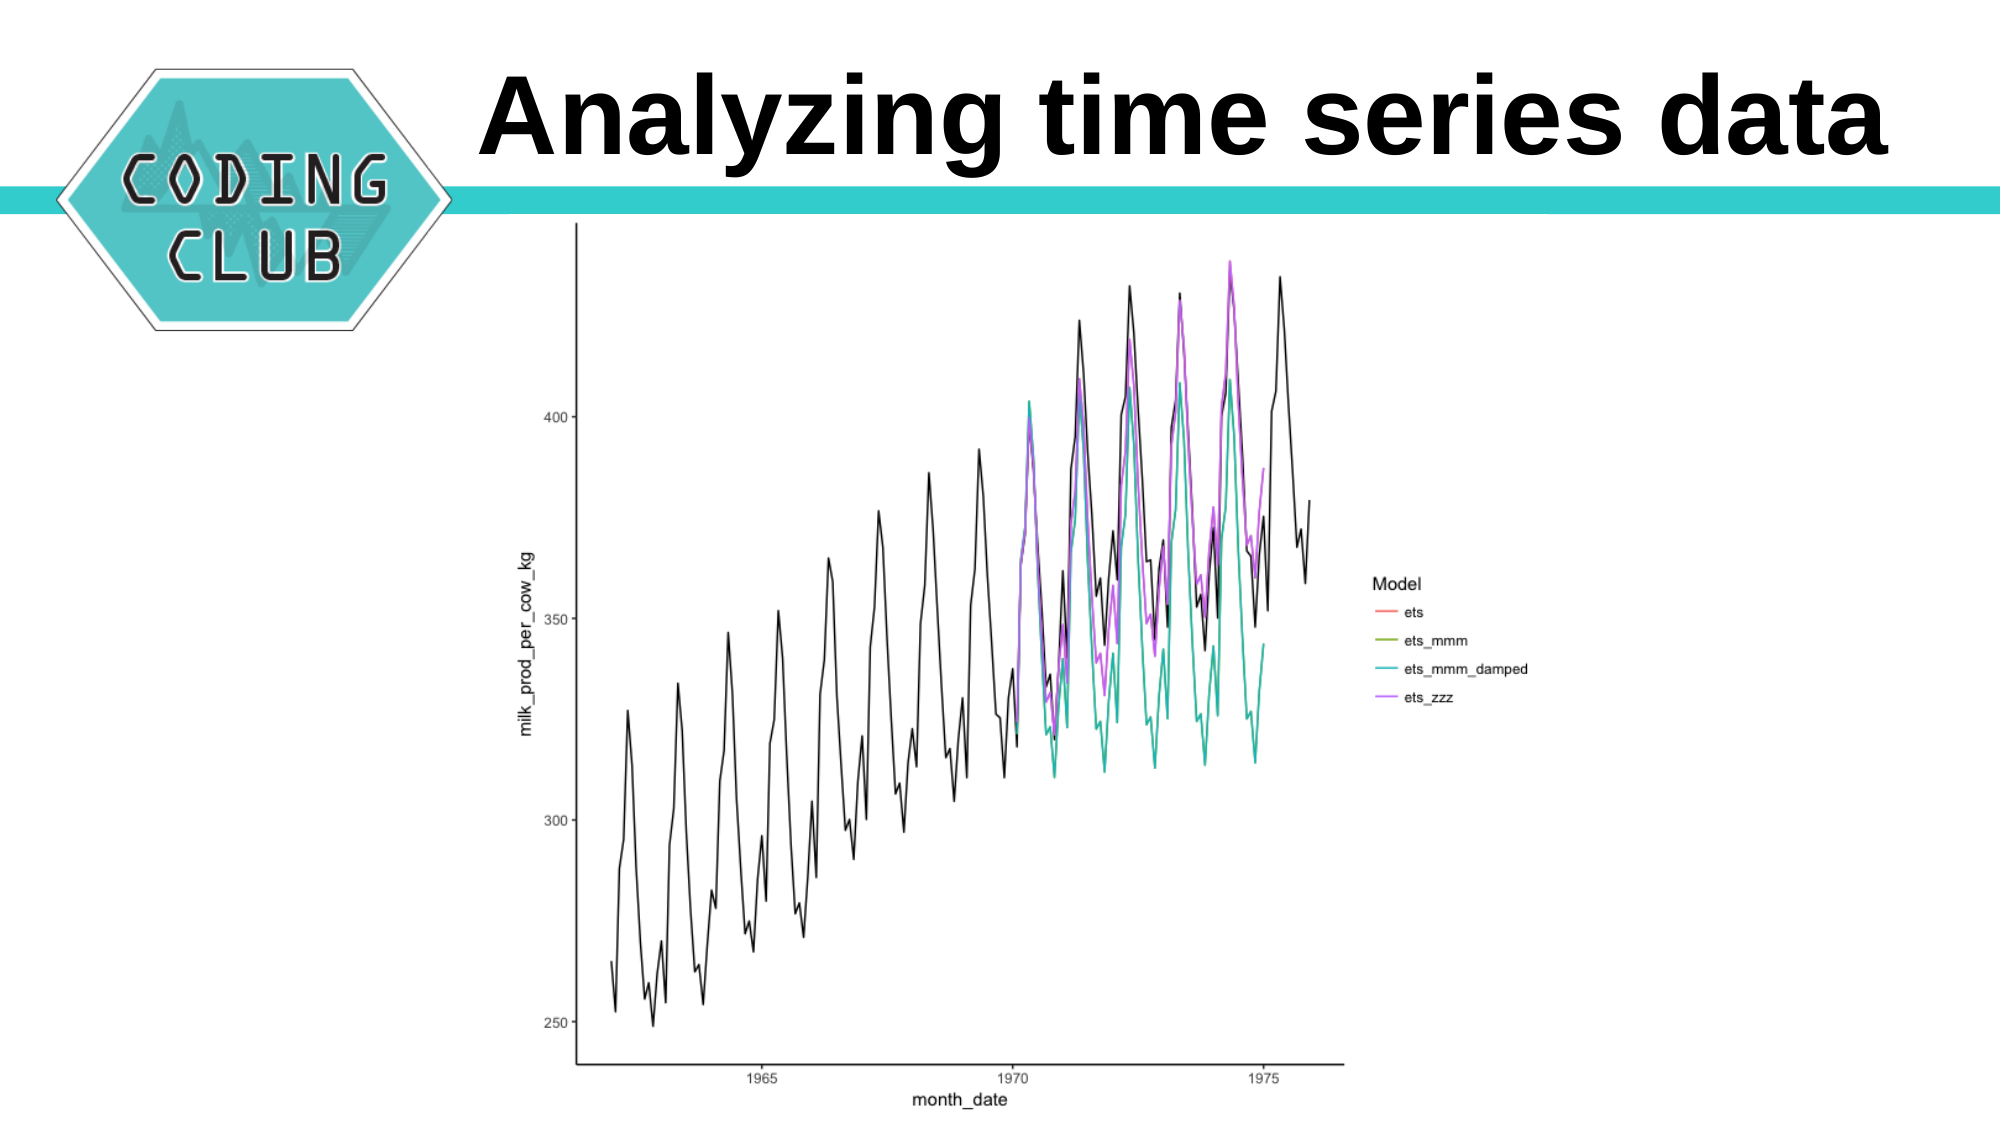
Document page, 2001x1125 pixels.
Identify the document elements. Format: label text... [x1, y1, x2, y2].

picture [509, 214, 1547, 1118]
text_box [0, 185, 38, 215]
text_box [472, 185, 2000, 215]
picture [38, 52, 472, 348]
text_box Analyzing time series data [284, 34, 2000, 185]
